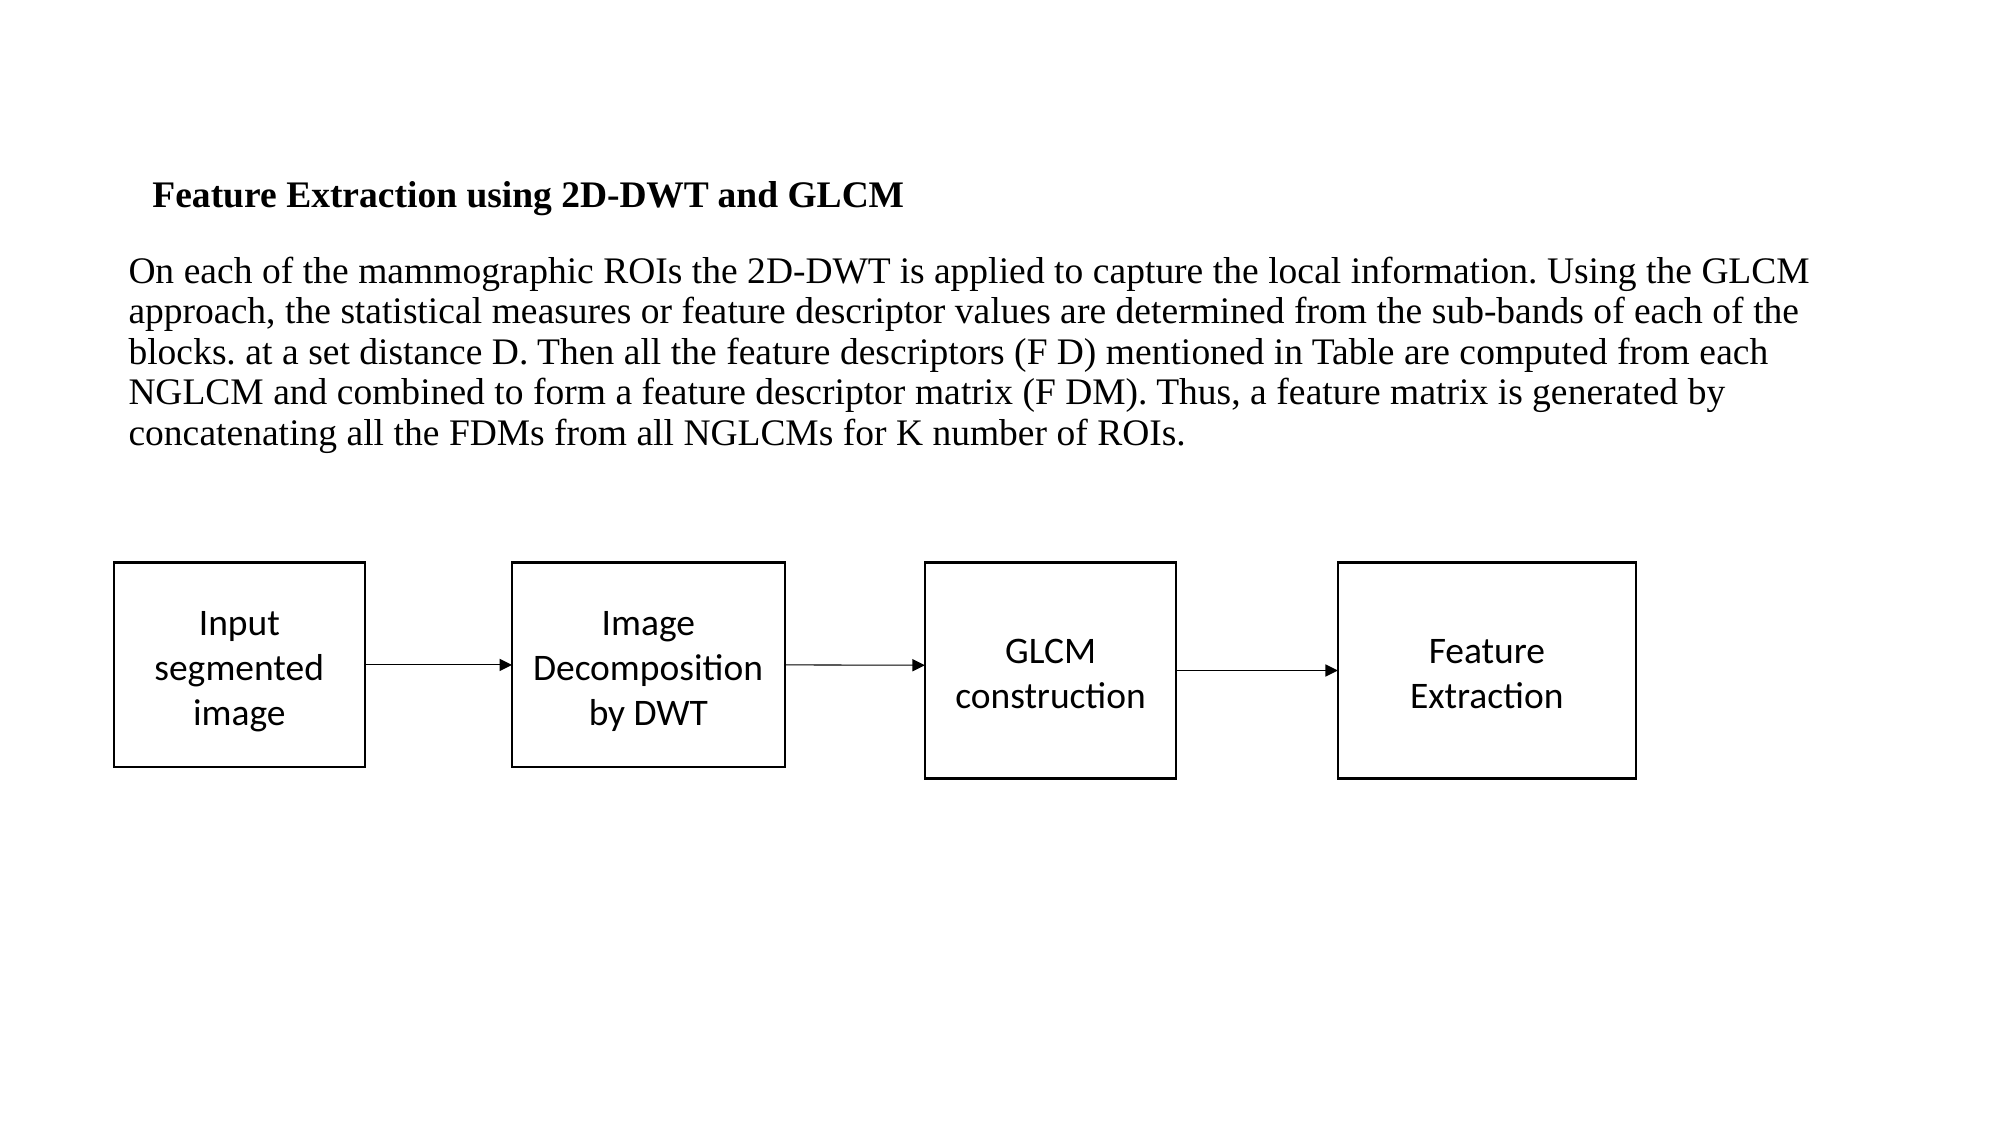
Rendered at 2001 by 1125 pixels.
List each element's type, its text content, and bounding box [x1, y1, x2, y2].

title Feature Extraction using 2D-DWT and GLCM [137, 59, 1863, 377]
text_box Input segmented image [113, 561, 366, 768]
text_box GLCM construction [924, 561, 1177, 780]
text_box Feature Extraction [1337, 561, 1637, 780]
text_box Image Decomposition by DWT [511, 561, 786, 768]
list On each of the mammographic ROIs the 2D-DWT is applied to capture the local information. Using the GLCM approach, the statistical measures or feature descriptor values are determined from the sub-bands of each of the blocks. at a set distance D. Then all the feature descriptors (F D) mentioned in Table are computed from each NGLCM and combined to form a feature descriptor matrix (F DM). Thus, a feature matrix is generated by concatenating all the FDMs from all NGLCMs for K number of ROIs. [113, 243, 1839, 1125]
